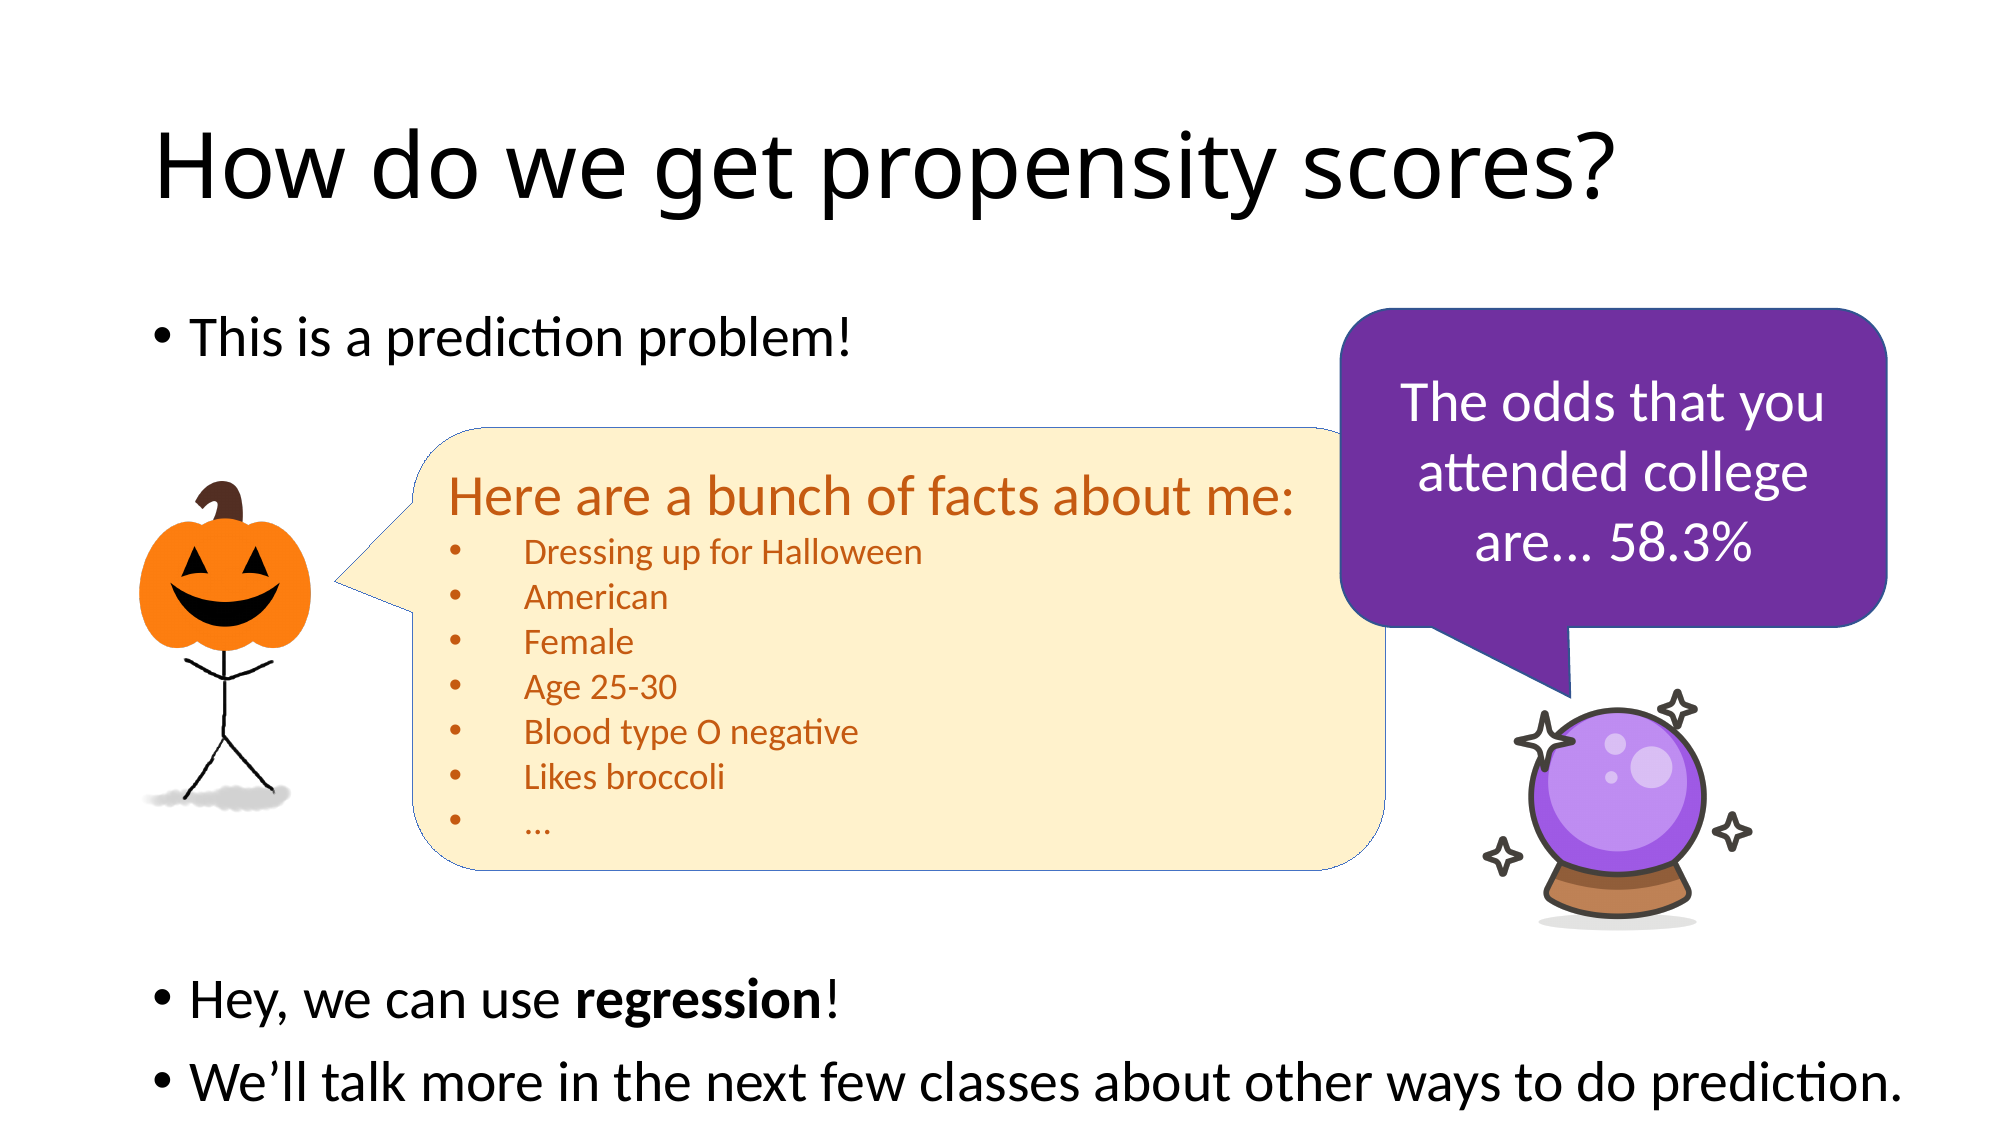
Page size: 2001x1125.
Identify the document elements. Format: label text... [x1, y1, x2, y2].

list This is a prediction problem! Hey, we can use regression! We’ll talk more in the next few classes about other ways to do prediction. [137, 299, 2000, 1125]
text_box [101, 427, 1340, 875]
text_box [1340, 308, 1887, 936]
title How do we get propensity scores? [137, 59, 1863, 278]
